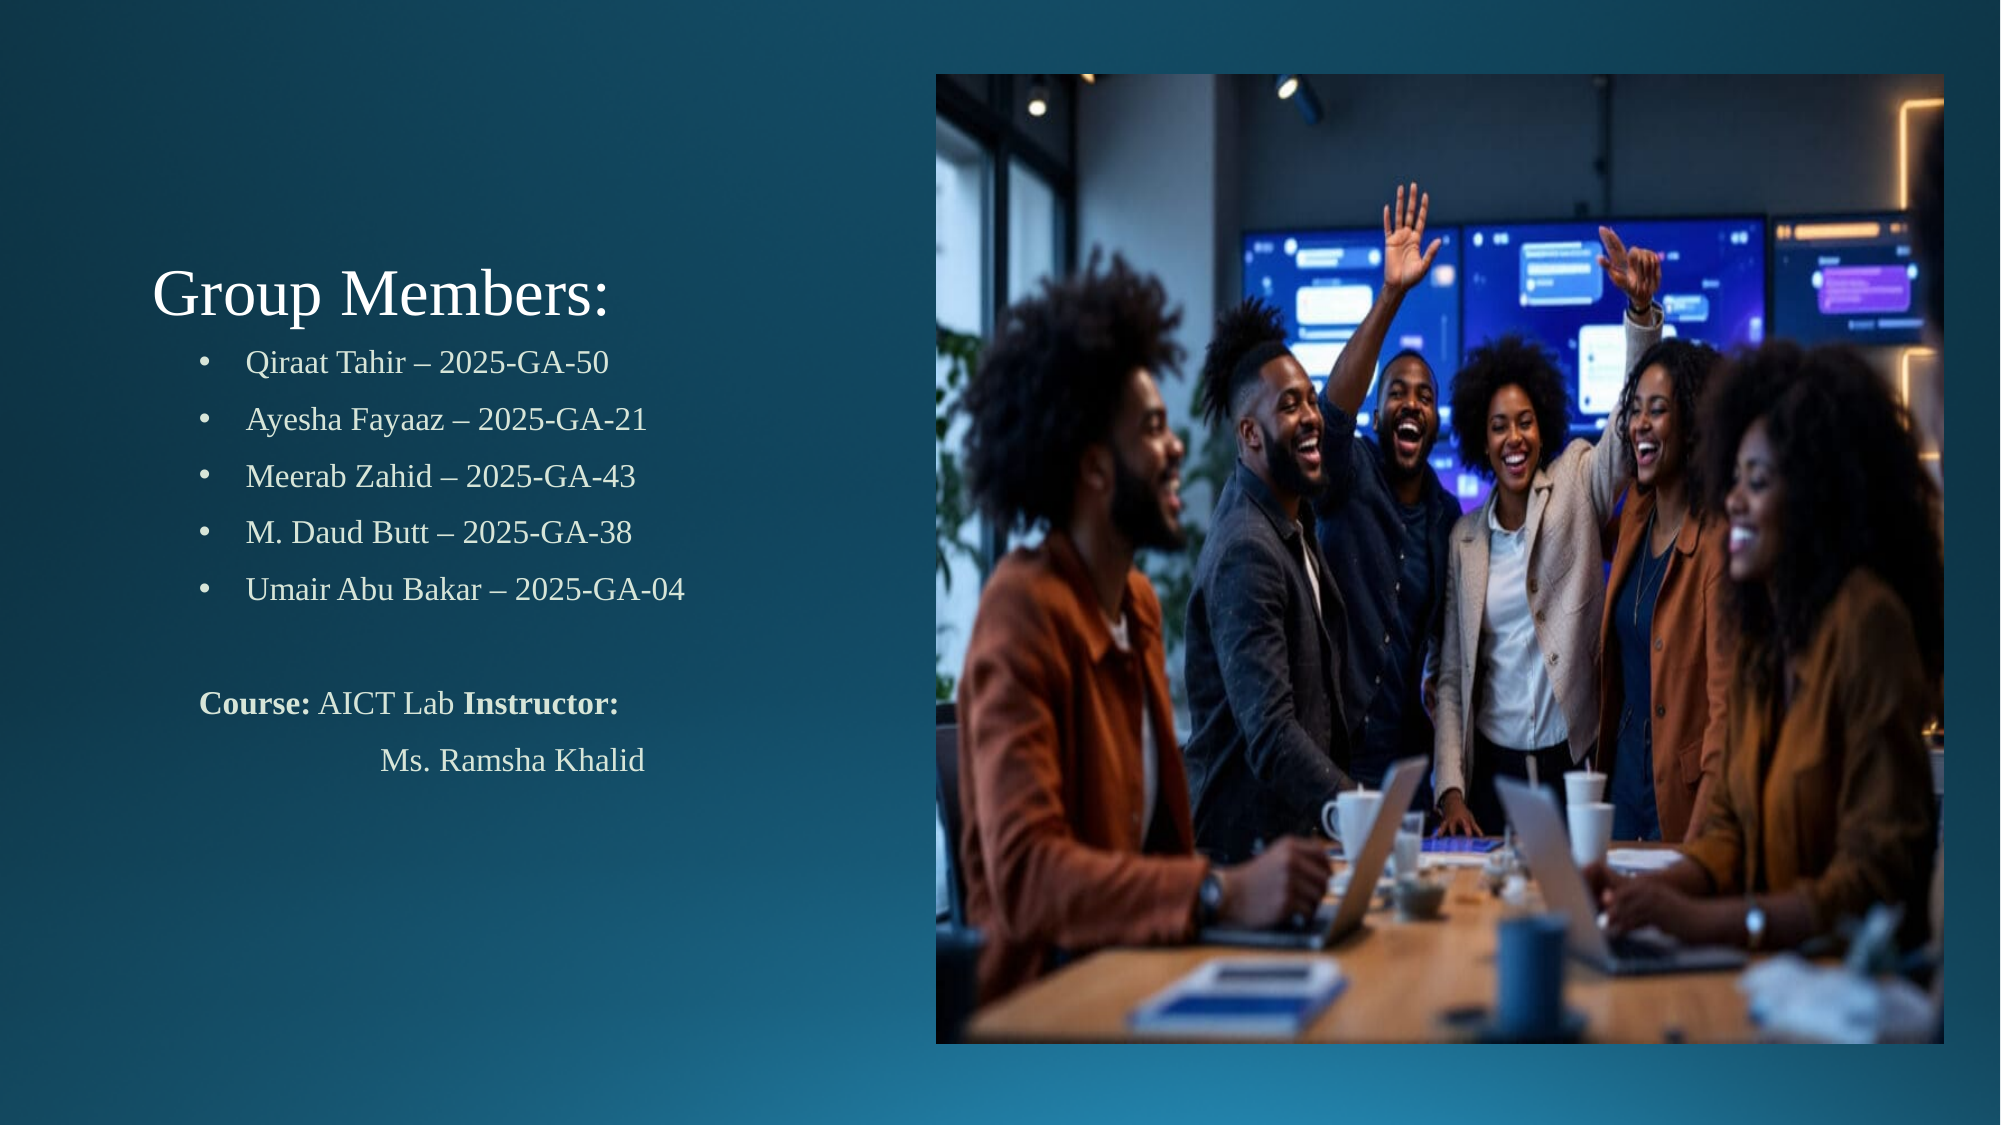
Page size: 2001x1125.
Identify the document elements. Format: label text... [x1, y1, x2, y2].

title Group Members: [137, 75, 783, 338]
list Qiraat Tahir – 2025-GA-50 Ayesha Fayaaz – 2025-GA-21 Meerab Zahid – 2025-GA-43 M. Daud Butt – 2025-GA-38 Umair Abu Bakar – 2025-GA-04 Course: AICT Lab Instructor: Ms. Ramsha Khalid [183, 337, 783, 963]
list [936, 74, 1944, 1044]
picture [0, 0, 2001, 1125]
